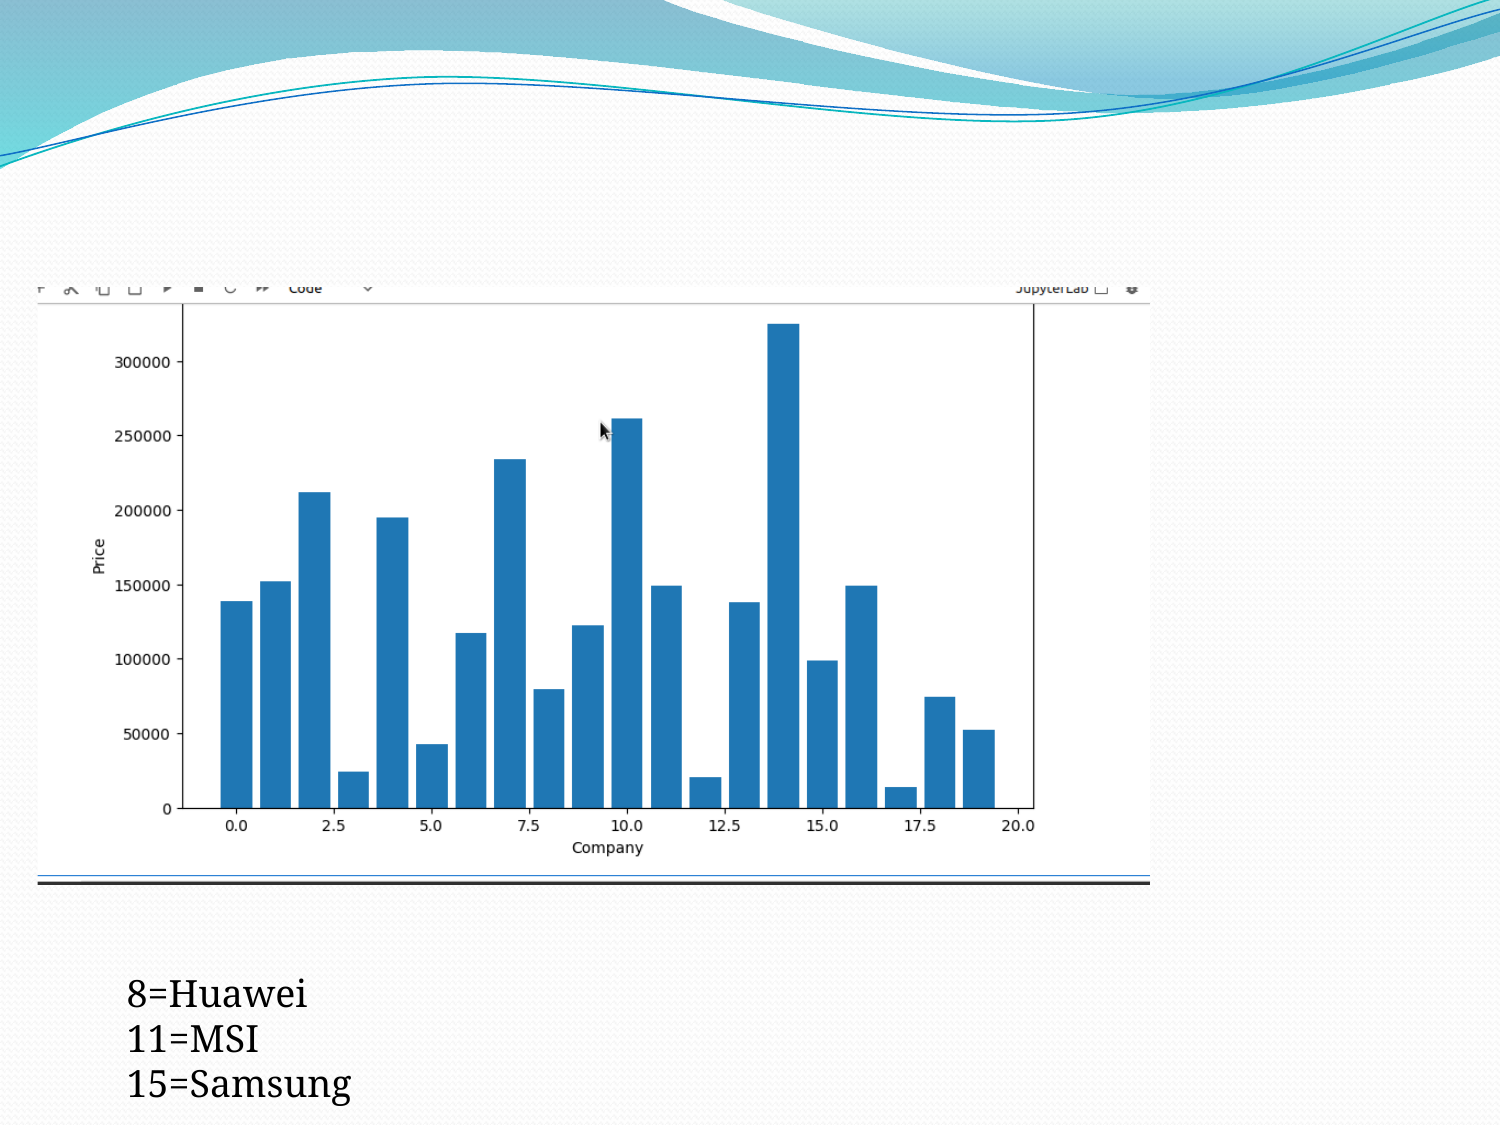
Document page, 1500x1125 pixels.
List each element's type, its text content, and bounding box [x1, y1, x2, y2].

picture [37, 287, 1151, 885]
text_box 8=Huawei 11=MSI 15=Samsung [111, 962, 367, 1113]
